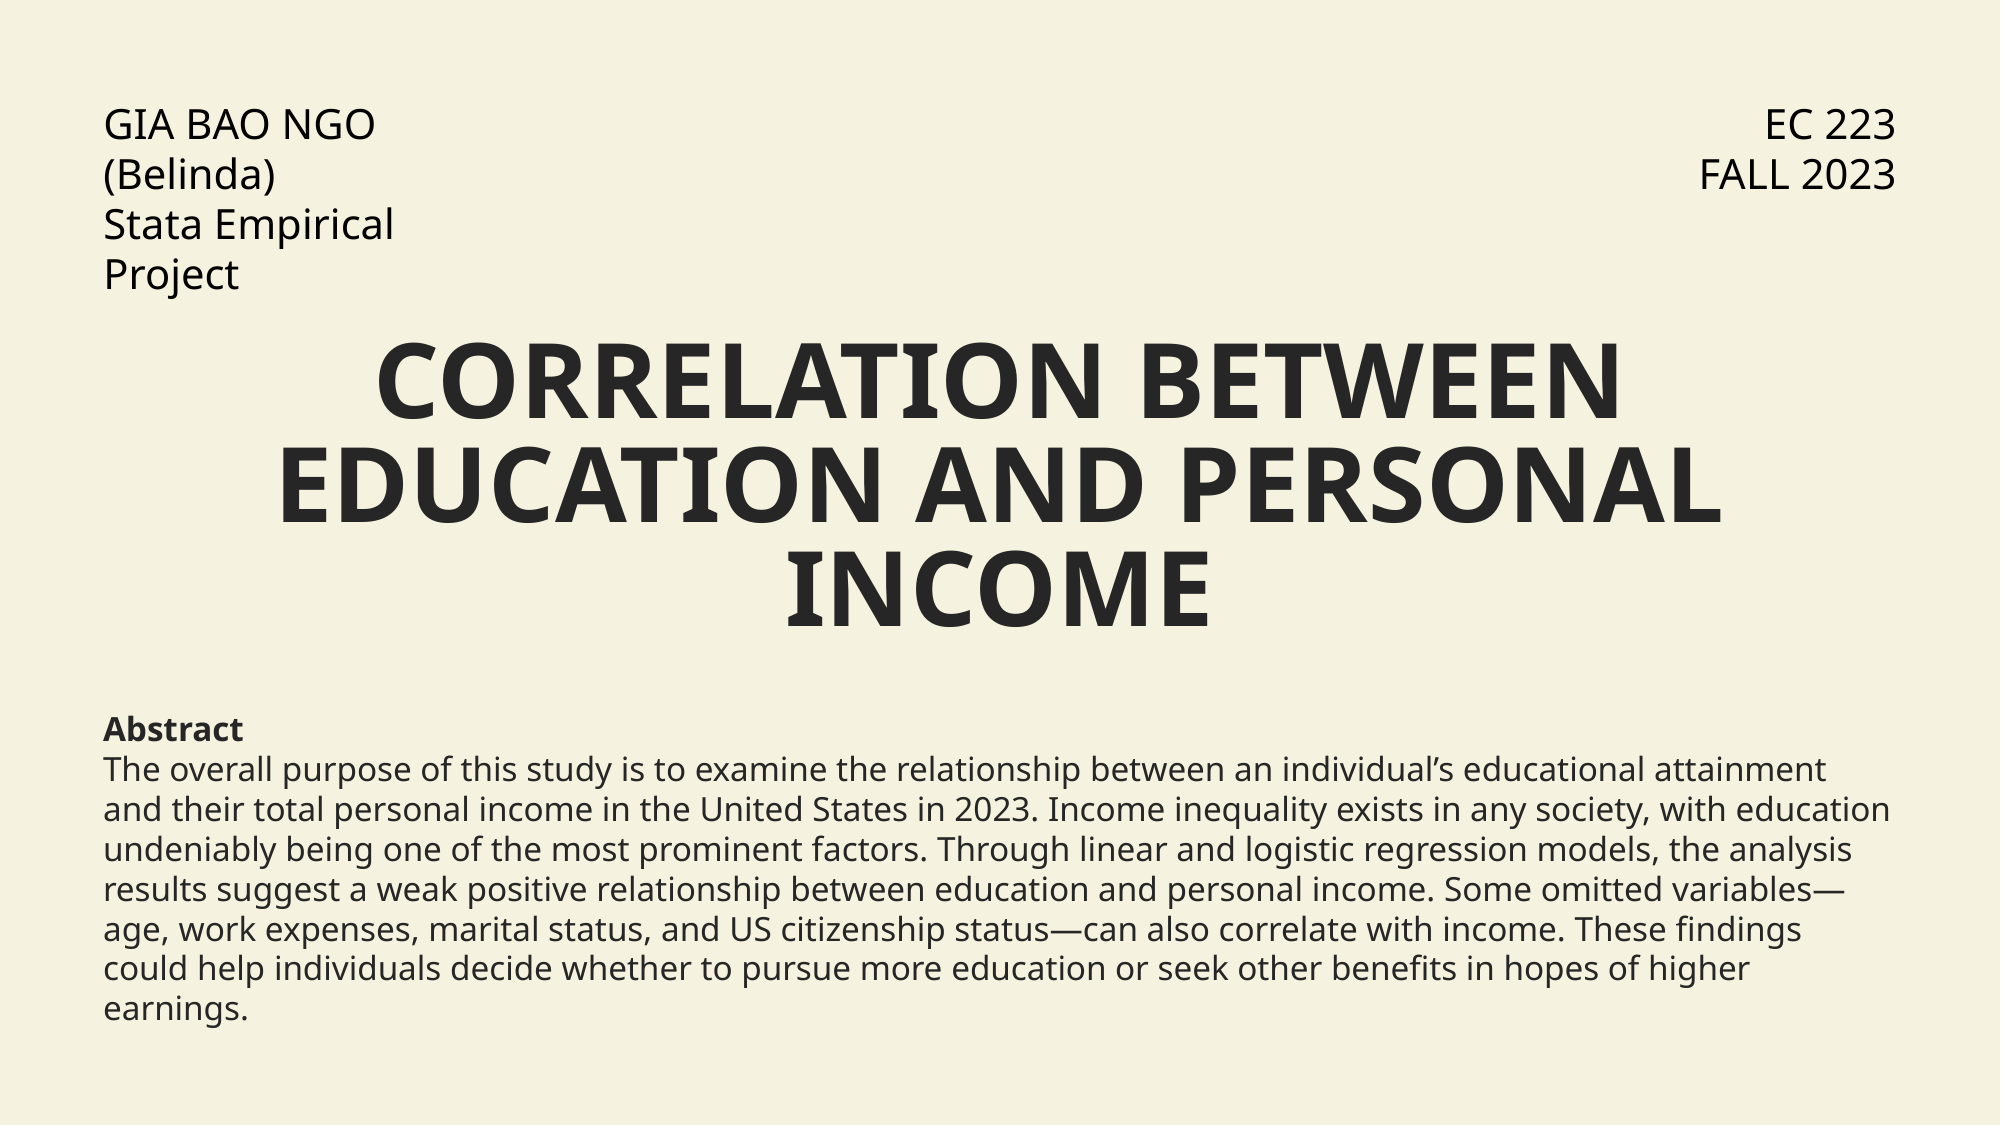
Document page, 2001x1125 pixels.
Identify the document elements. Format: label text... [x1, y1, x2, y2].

text_box EC 223 FALL 2023 [1500, 90, 1912, 205]
text_box Abstract The overall purpose of this study is to examine the relationship between an individual’s educational attainment and their total personal income in the United States in 2023. Income inequality exists in any society, with education undeniably being one of the most prominent factors. Through linear and logistic regression models, the analysis results suggest a weak positive relationship between education and personal income. Some omitted variables—age, work expenses, marital status, and US citizenship status—can also correlate with income. These findings could help individuals decide whether to pursue more education or seek other benefits in hopes of higher earnings. [88, 700, 1912, 1035]
text_box GIA BAO NGO (Belinda) Stata Empirical Project [88, 90, 500, 305]
text_box CORRELATION BETWEEN EDUCATION AND PERSONAL INCOME [121, 327, 1879, 655]
